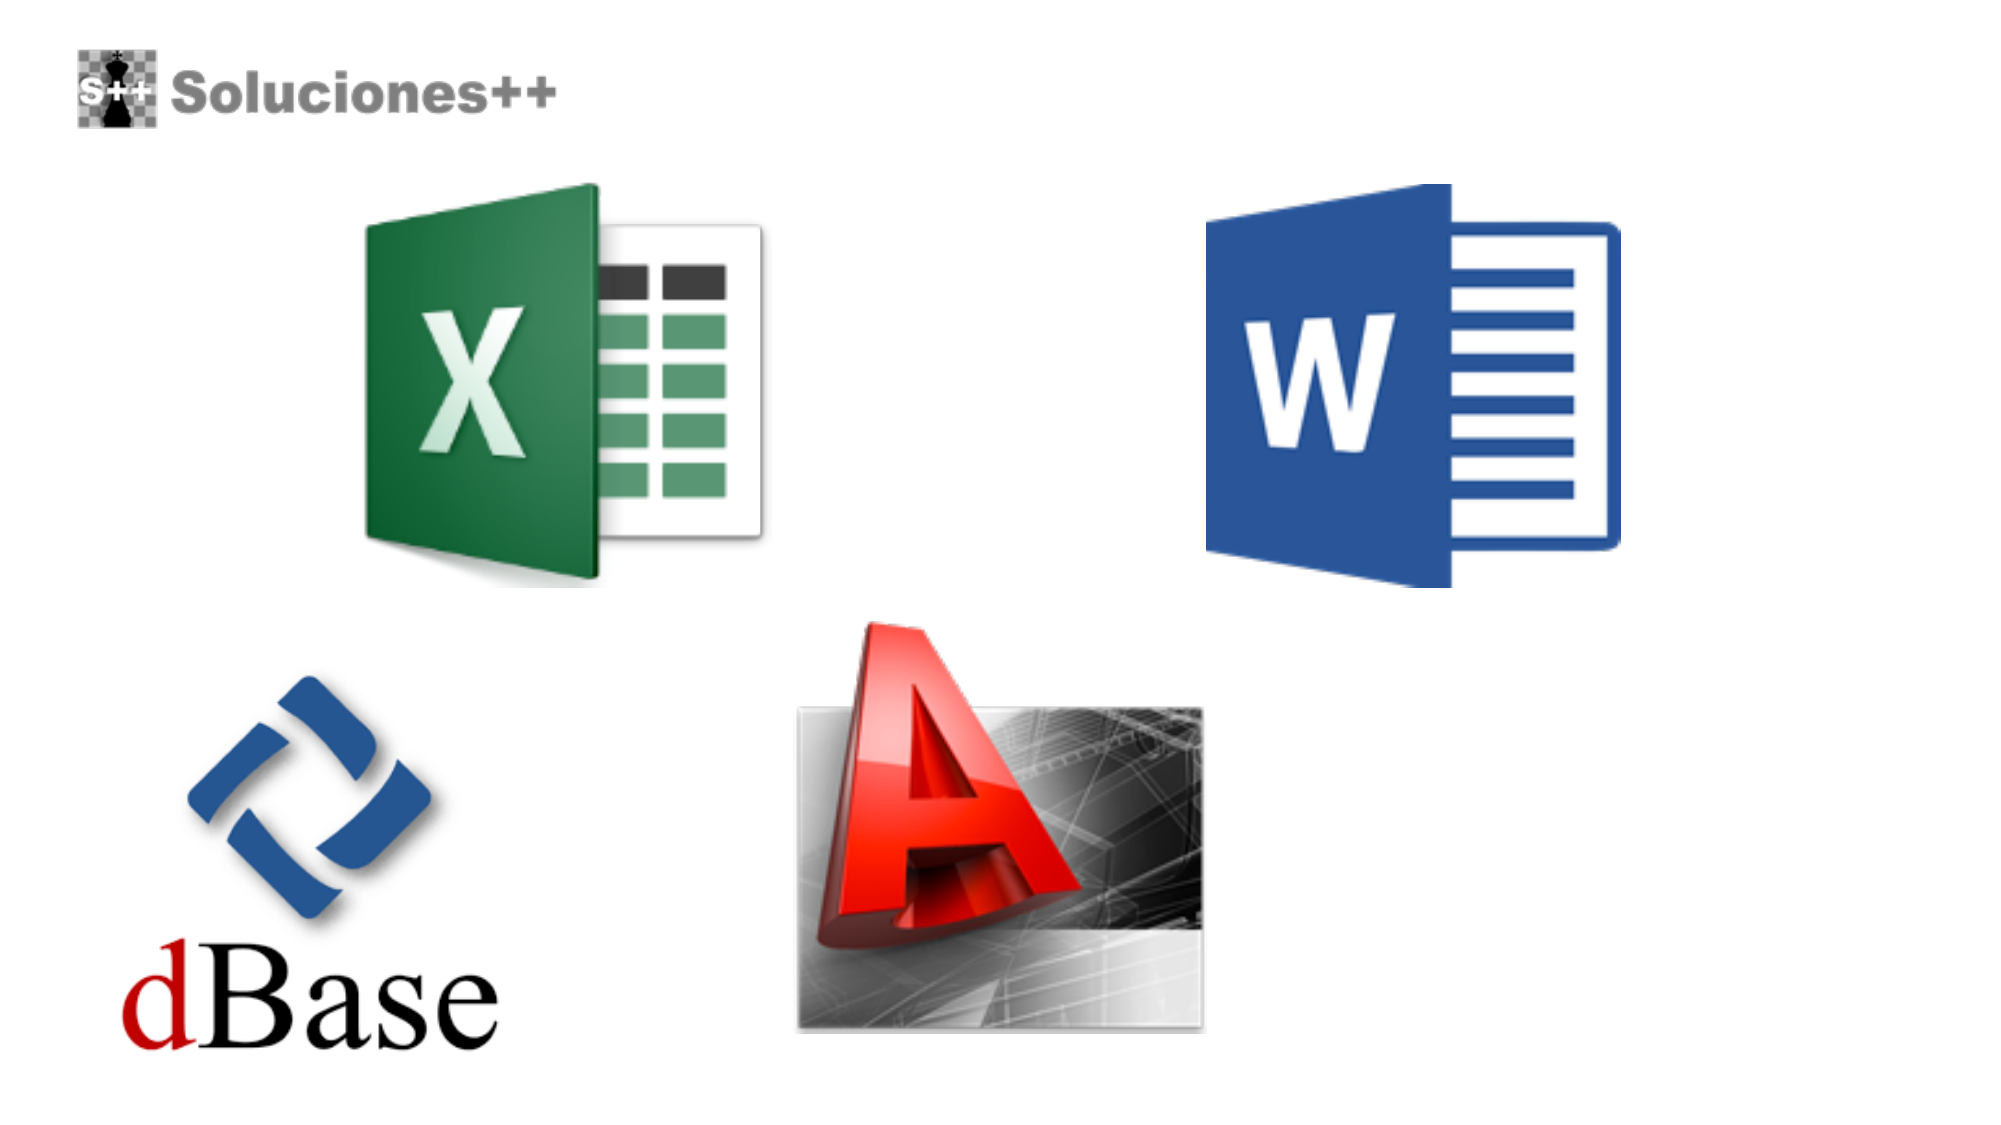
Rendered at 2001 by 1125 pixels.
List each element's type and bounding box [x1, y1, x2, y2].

picture [793, 620, 1207, 1034]
picture [1206, 184, 1621, 588]
picture [358, 179, 772, 588]
picture [105, 666, 519, 1081]
picture [73, 44, 565, 133]
